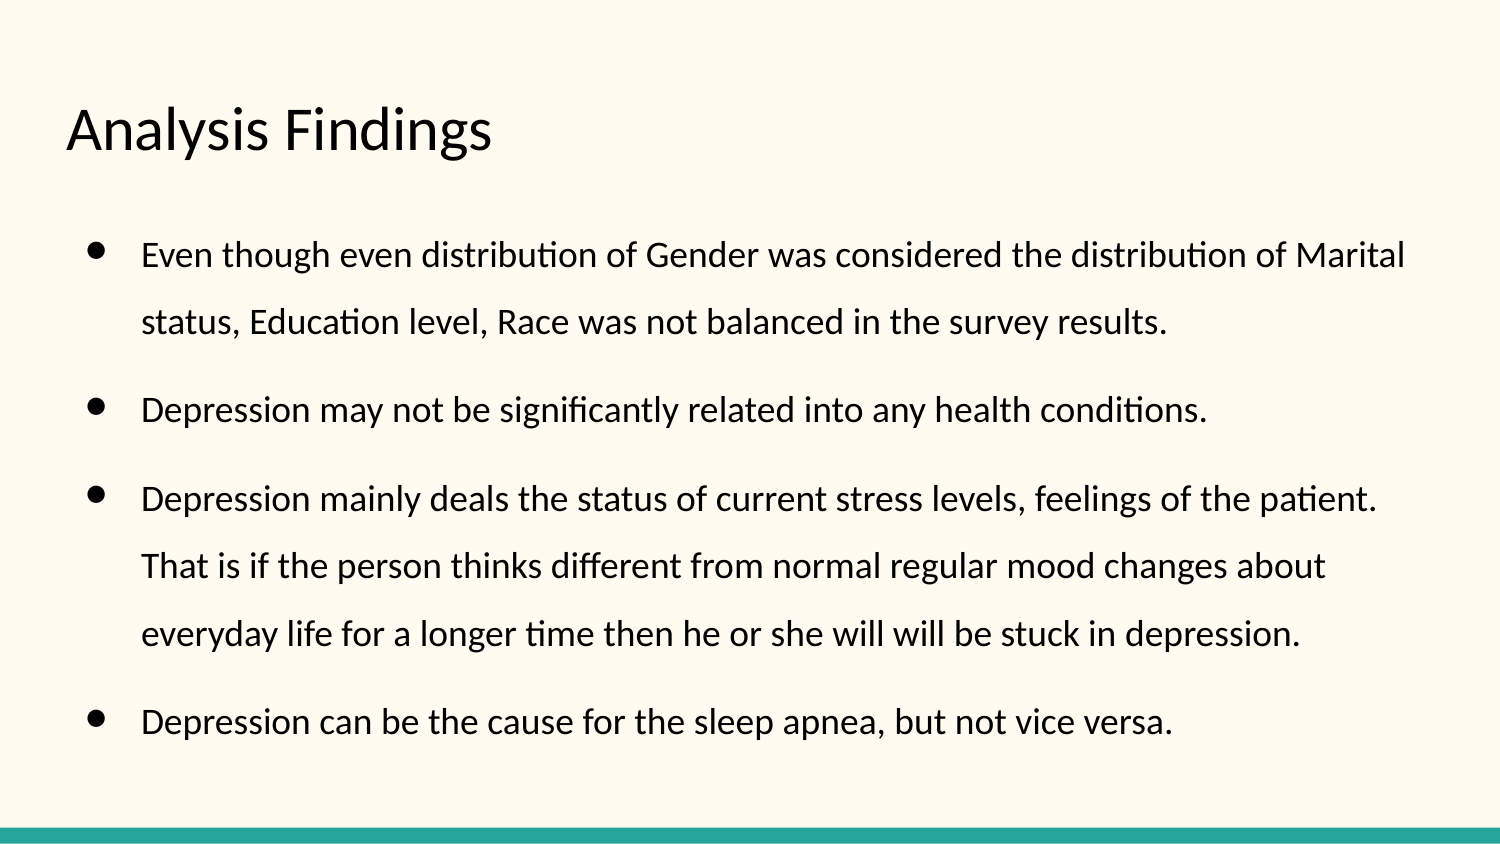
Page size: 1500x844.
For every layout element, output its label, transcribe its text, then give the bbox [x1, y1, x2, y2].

list Even though even distribution of Gender was considered the distribution of Marital status, Education level, Race was not balanced in the survey results. Depression may not be significantly related into any health conditions. Depression mainly deals the status of current stress levels, feelings of the patient. That is if the person thinks different from normal regular mood changes about everyday life for a longer time then he or she will will be stuck in depression. Depression can be the cause for the sleep apnea, but not vice versa. [51, 192, 1449, 750]
title Analysis Findings [51, 72, 1449, 174]
